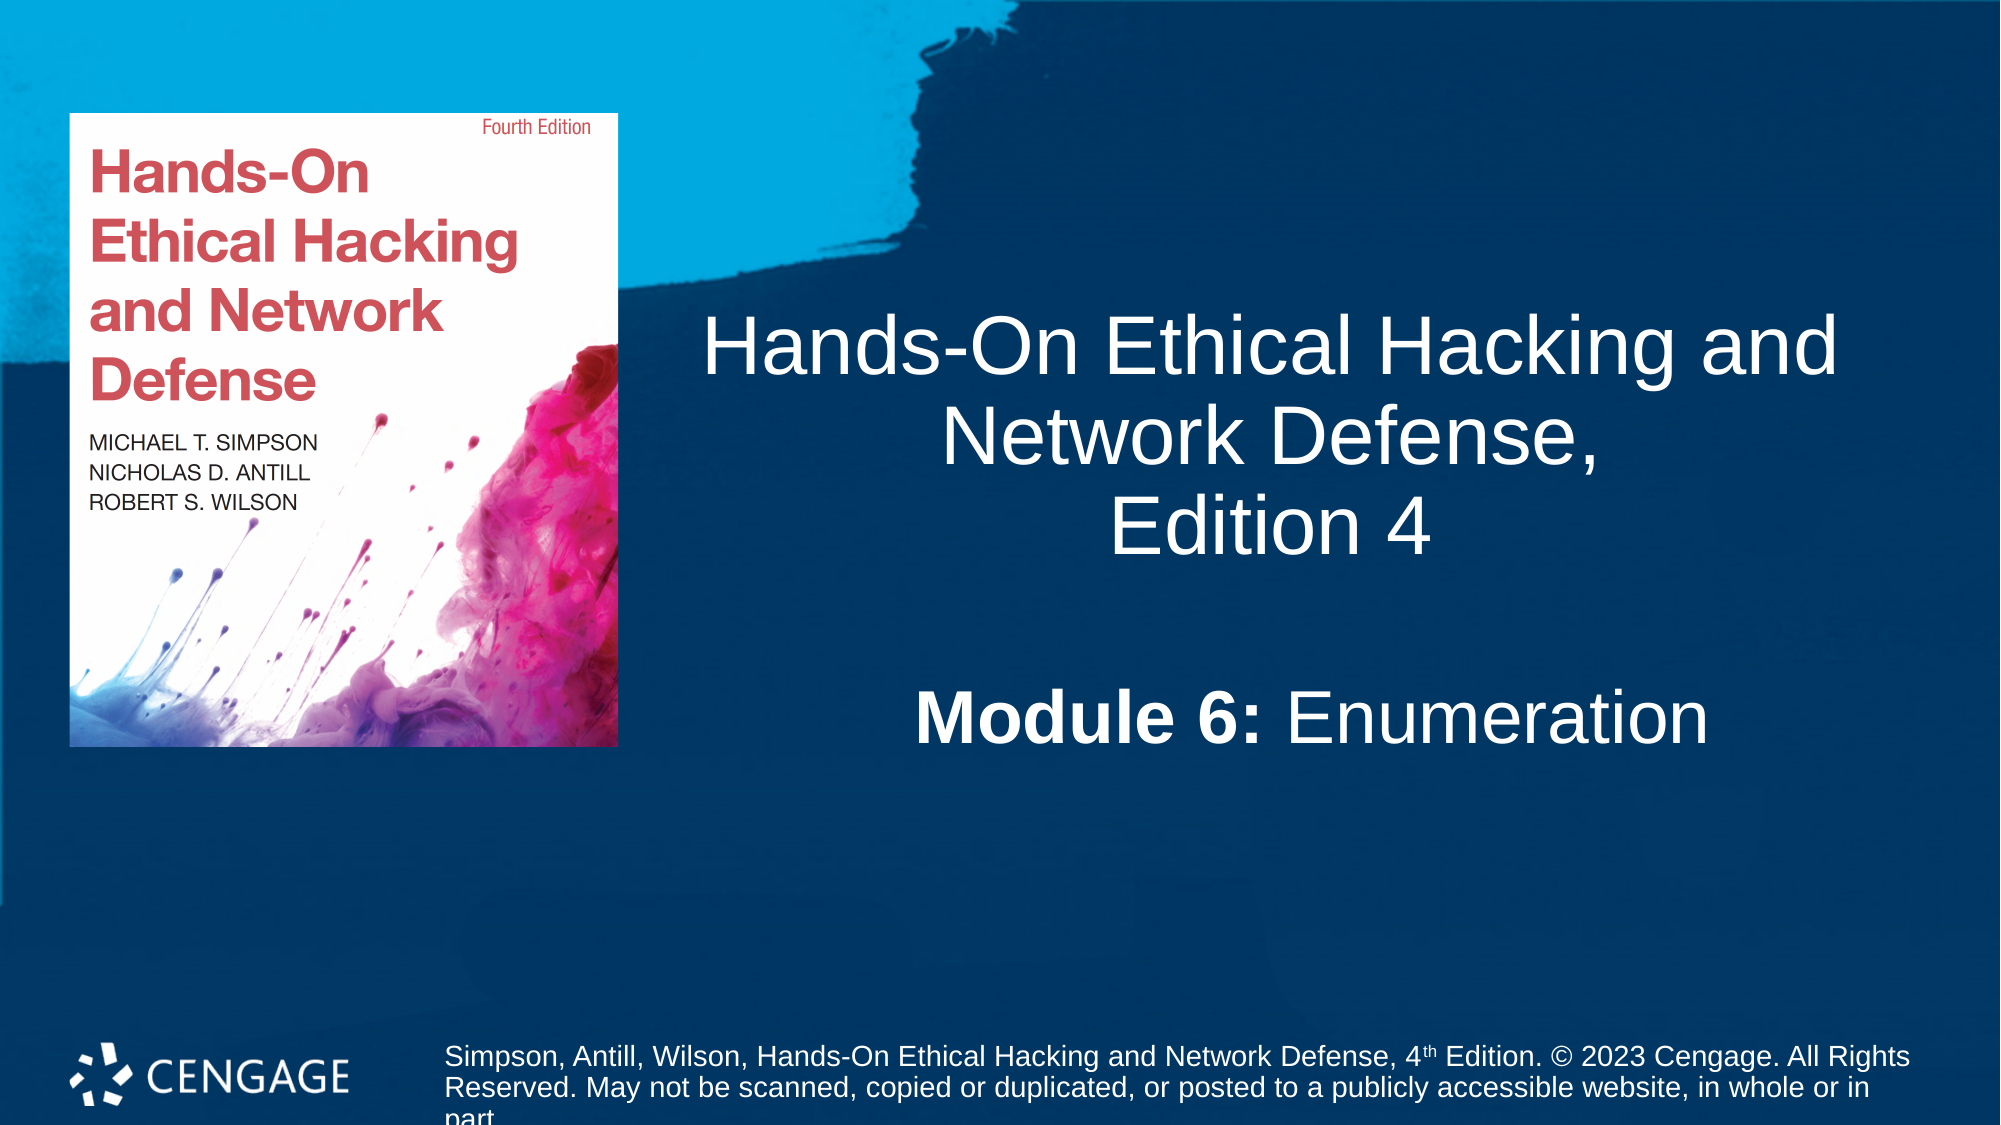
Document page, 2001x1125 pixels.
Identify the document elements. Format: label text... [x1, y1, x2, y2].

list Module 6: Enumeration [790, 628, 1836, 812]
title Hands-On Ethical Hacking and Network Defense, Edition 4 [619, 311, 1931, 563]
list Simpson, Antill, Wilson, Hands-On Ethical Hacking and Network Defense, 4th Edition. © 2023 Cengage. All Rights Reserved. May not be scanned, copied or duplicated, or posted to a publicly accessible website, in whole or in part. [444, 1041, 1931, 1114]
picture [0, 2, 2000, 1125]
picture [924, 43, 945, 52]
